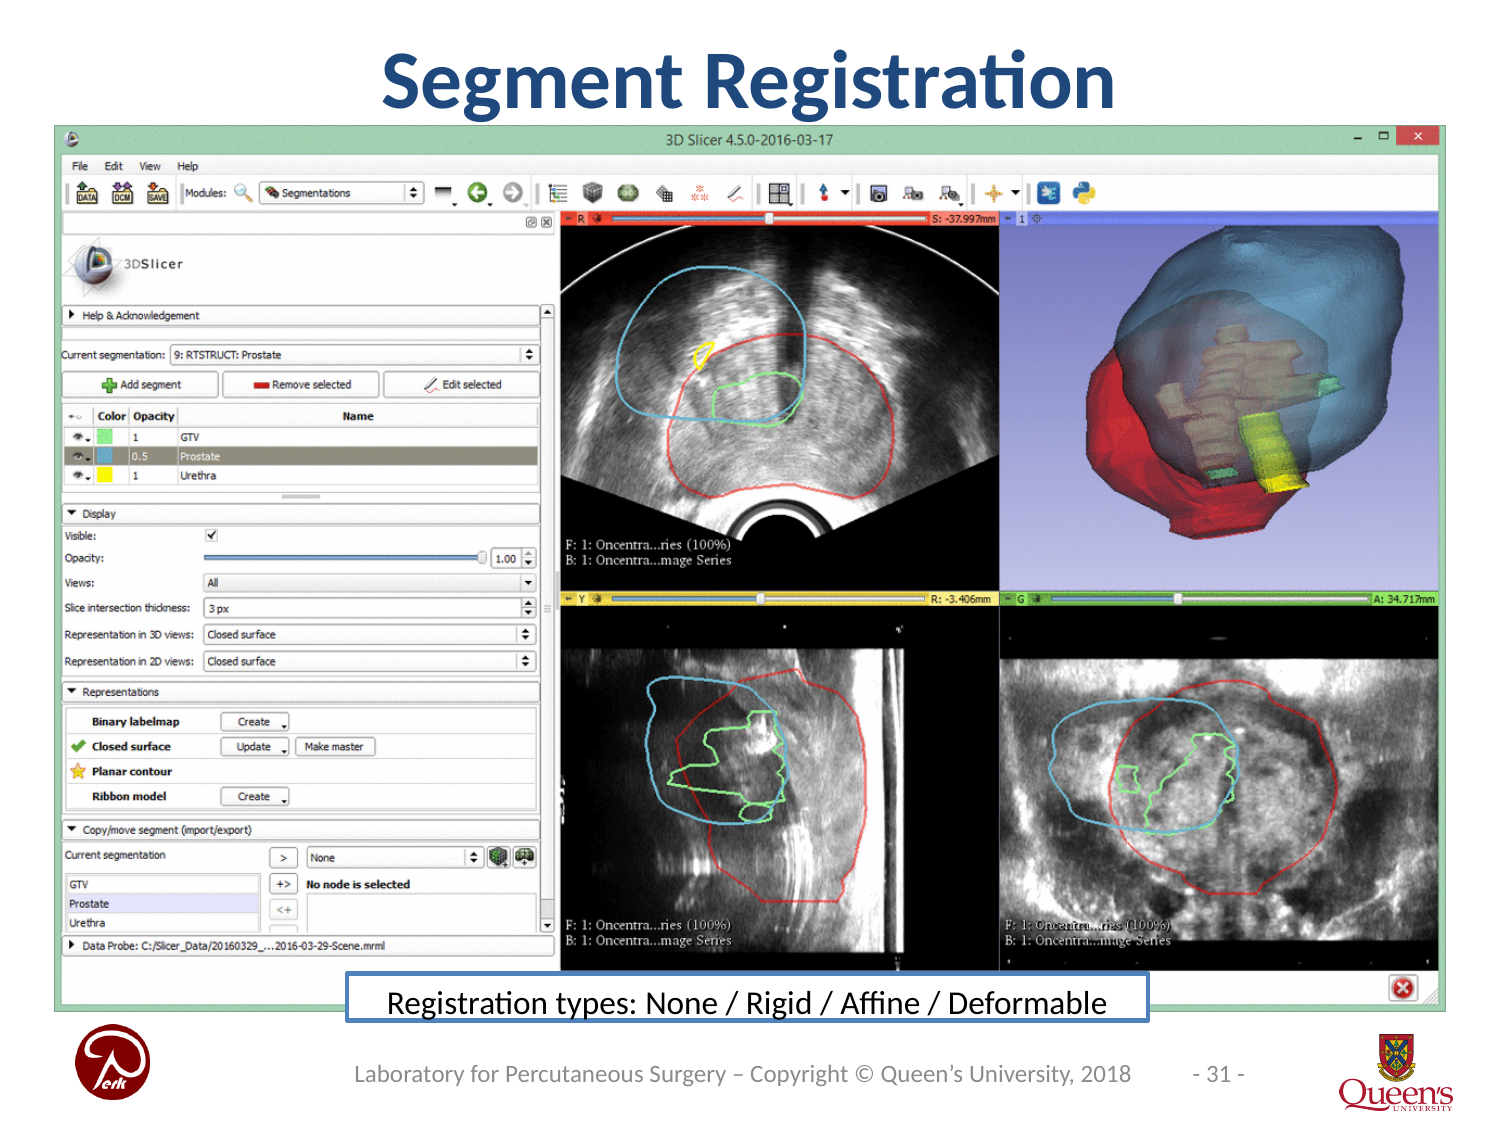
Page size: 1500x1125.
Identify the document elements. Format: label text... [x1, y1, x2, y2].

picture [54, 125, 1446, 1012]
title Segment Registration [74, 0, 1426, 124]
picture [75, 1024, 150, 1100]
slide_number - 31 - [1175, 1042, 1263, 1103]
picture [1339, 1034, 1453, 1111]
footer Laboratory for Percutaneous Surgery – Copyright © Queen’s University, 2018 [312, 1042, 1175, 1103]
